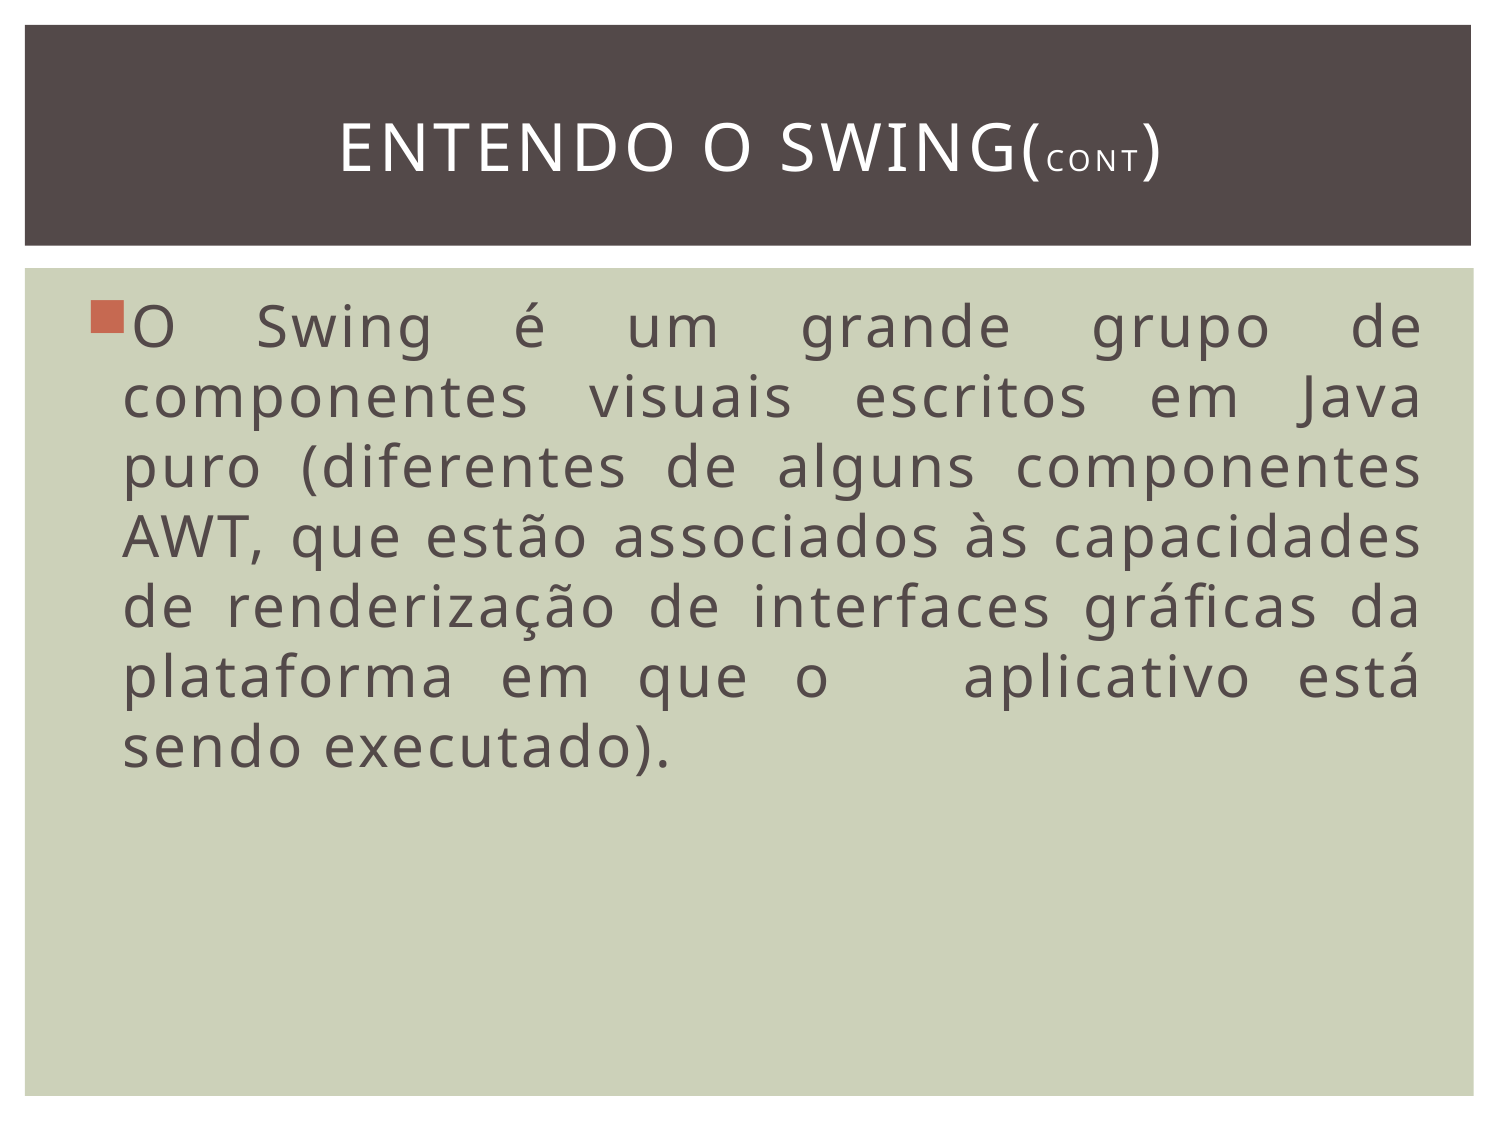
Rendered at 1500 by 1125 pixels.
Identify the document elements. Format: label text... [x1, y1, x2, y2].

title Entendo o Swing(cont) [62, 58, 1438, 232]
list O Swing é um grande grupo de componentes visuais escritos em Java puro (diferentes de alguns componentes AWT, que estão associados às capacidades de renderização de interfaces gráficas da plataforma em que o aplicativo está sendo executado). [62, 281, 1442, 1005]
